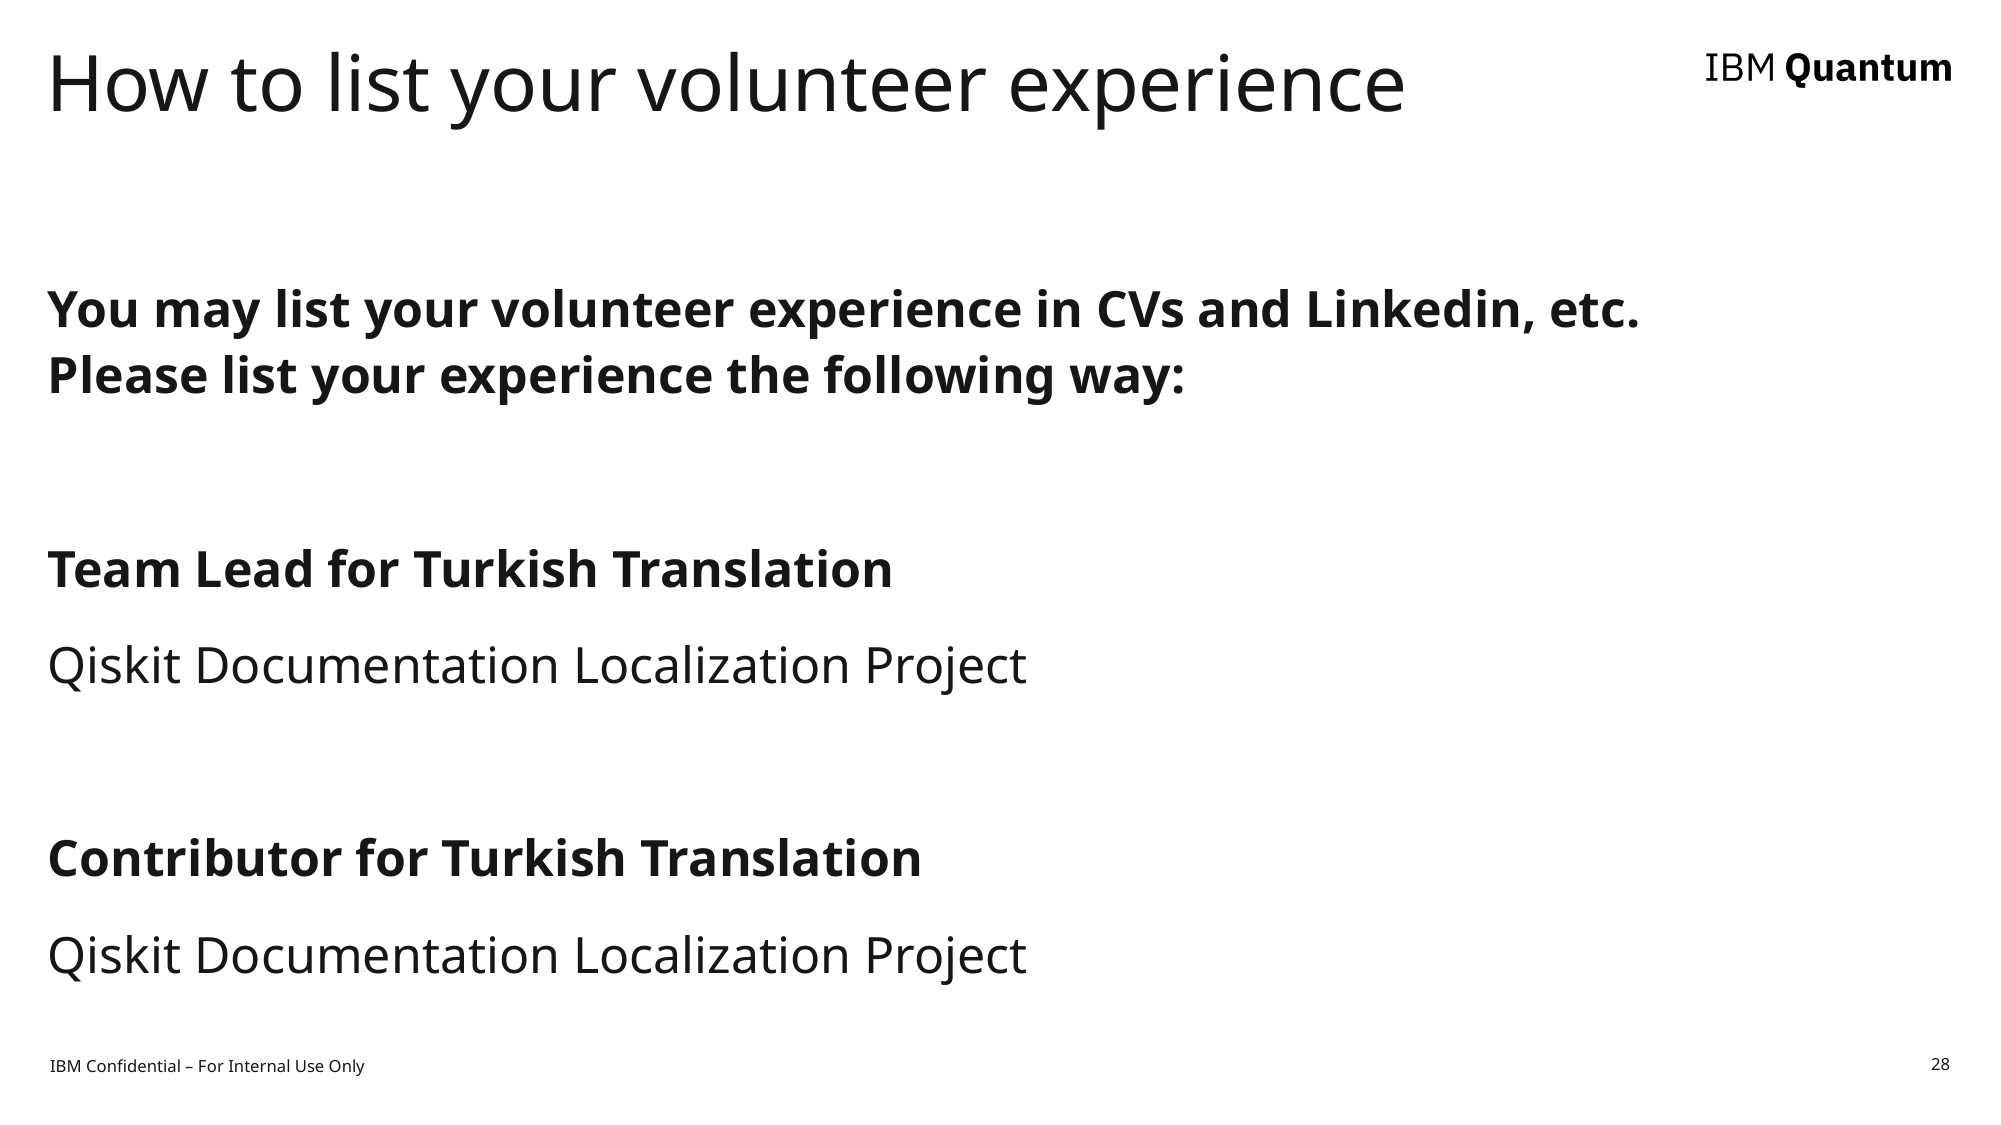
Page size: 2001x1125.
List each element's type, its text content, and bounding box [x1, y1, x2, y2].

list You may list your volunteer experience in CVs and Linkedin, etc. Please list your experience the following way: Team Lead for Turkish Translation Qiskit Documentation Localization Project Contributor for Turkish Translation Qiskit Documentation Localization Project [48, 272, 1953, 984]
slide_number 28 [1550, 1047, 1950, 1084]
footer IBM Confidential – For Internal Use Only [50, 1047, 950, 1084]
title How to list your volunteer experience [46, 43, 1454, 220]
